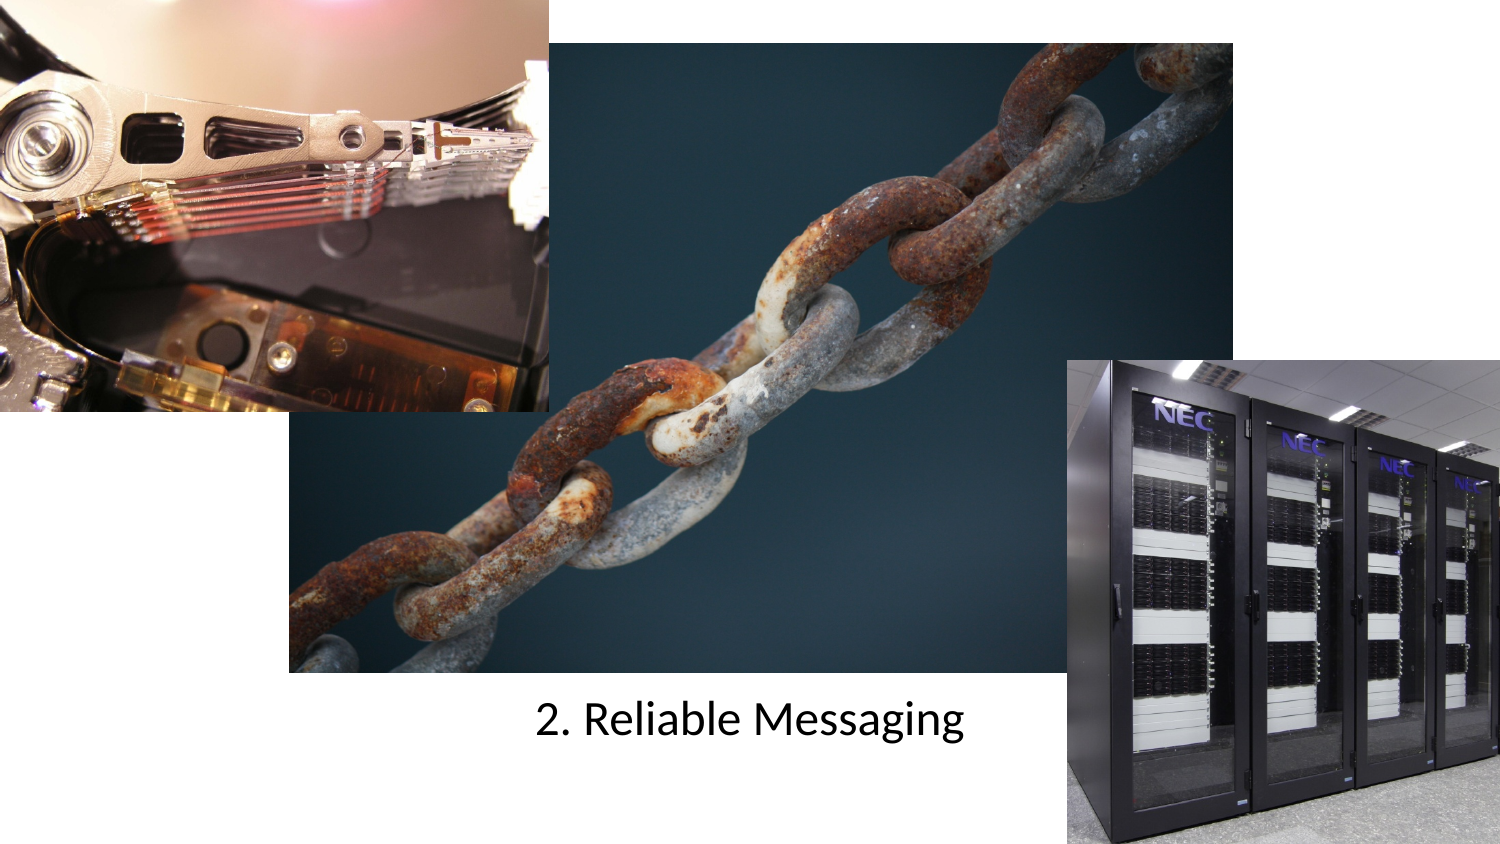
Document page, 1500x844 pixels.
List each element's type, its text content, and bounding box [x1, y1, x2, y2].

picture [0, 0, 550, 412]
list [288, 43, 1233, 674]
list 2. Reliable Messaging [75, 678, 1061, 754]
picture [1066, 360, 1500, 844]
